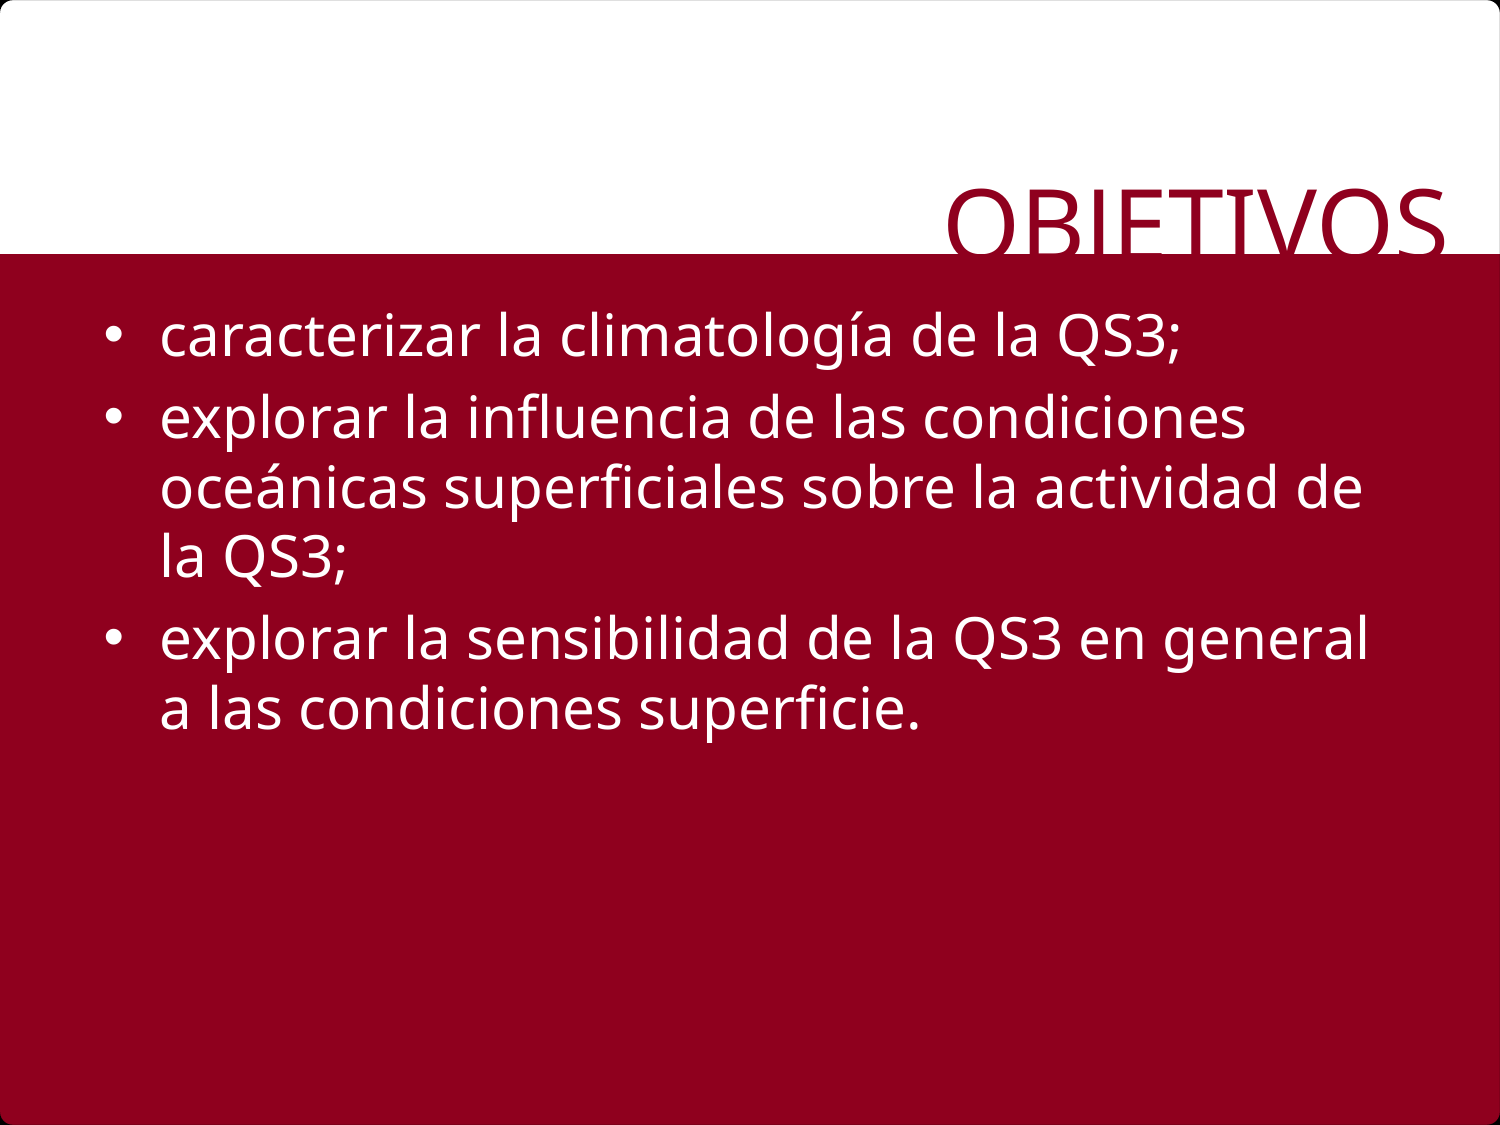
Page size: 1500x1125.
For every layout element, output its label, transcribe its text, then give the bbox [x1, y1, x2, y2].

list caracterizar la climatología de la QS3; explorar la influencia de las condiciones oceánicas superficiales sobre la actividad de la QS3; explorar la sensibilidad de la QS3 en general a las condiciones superficie. [88, 290, 1412, 1059]
list Objetivos [35, 121, 1465, 323]
